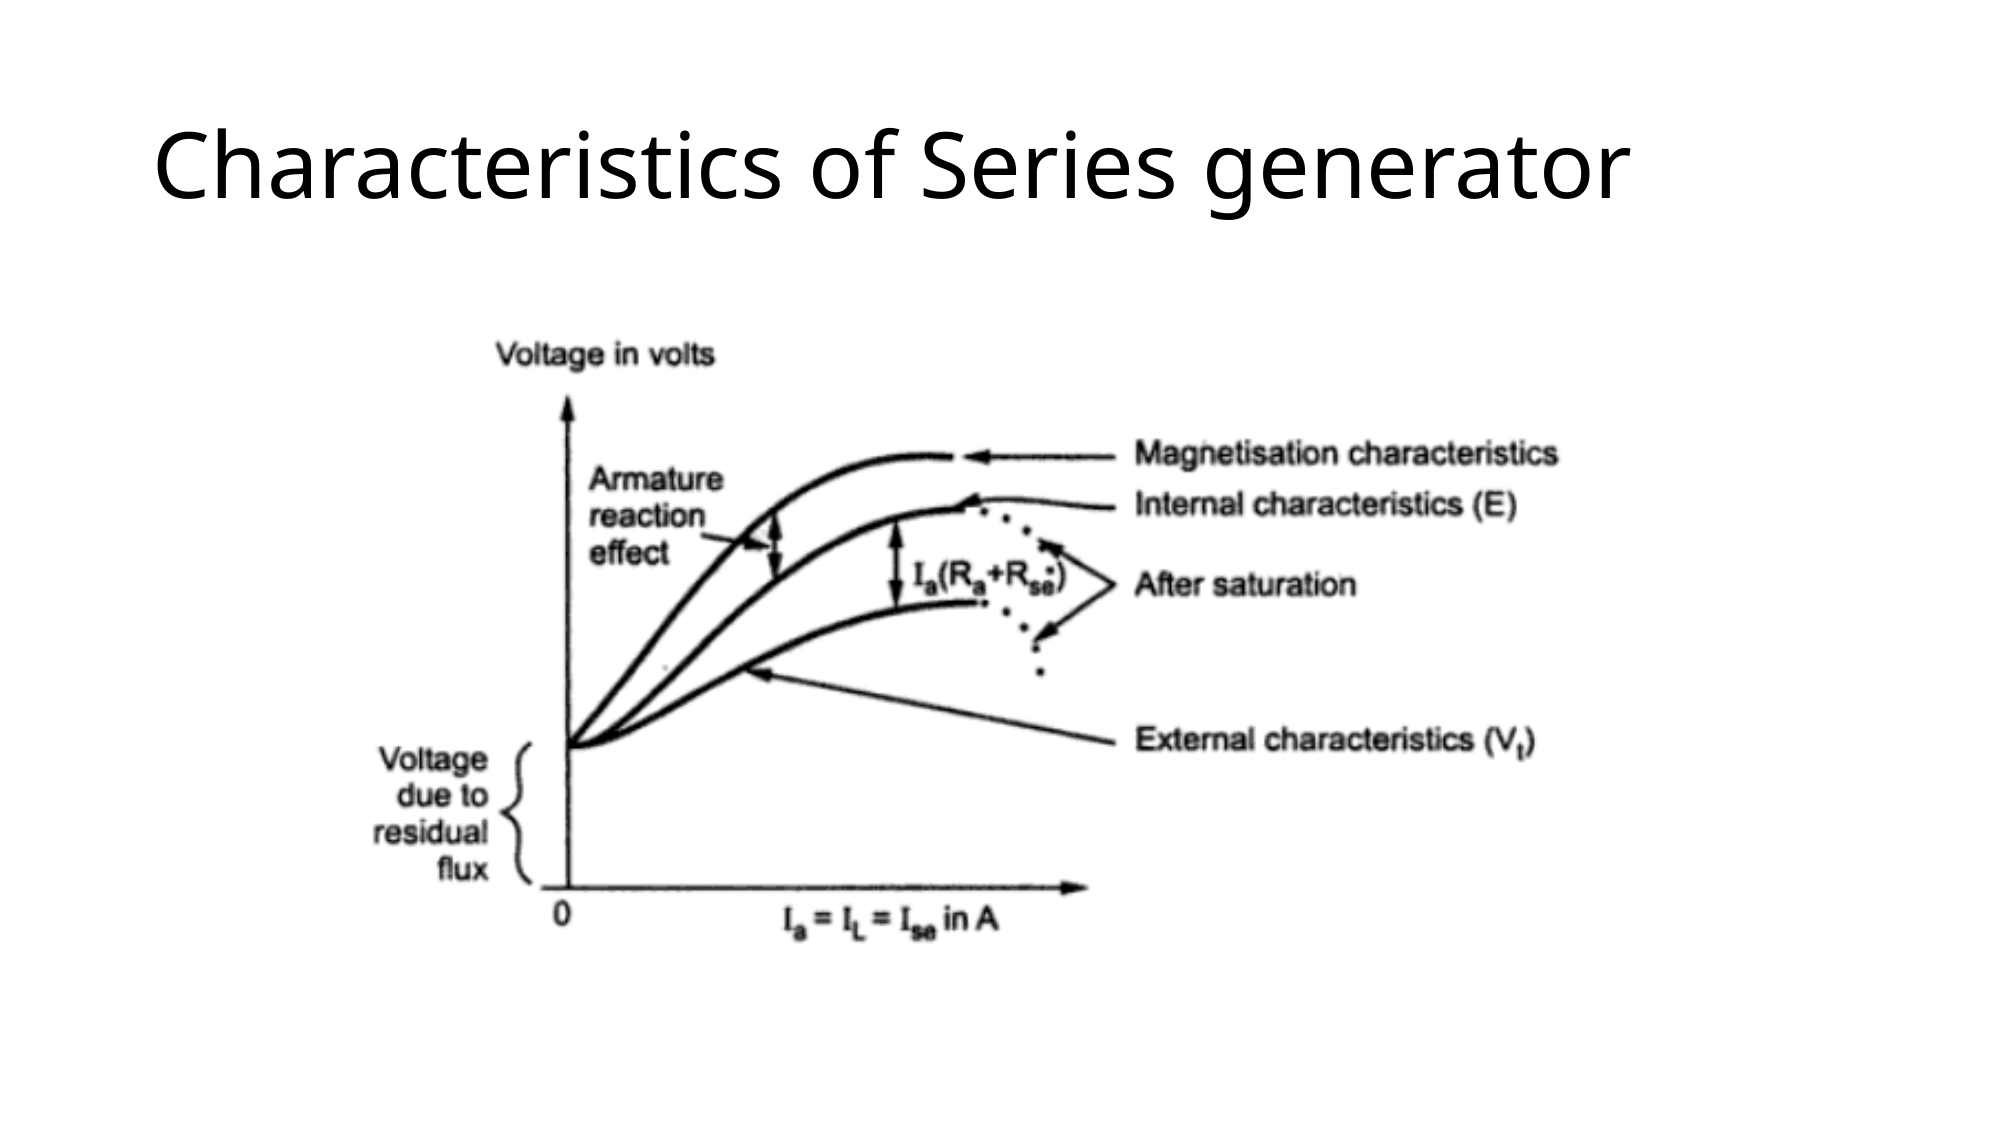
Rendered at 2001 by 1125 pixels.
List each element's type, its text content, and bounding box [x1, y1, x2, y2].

title Characteristics of Series generator [137, 59, 1863, 278]
picture [314, 302, 1641, 953]
